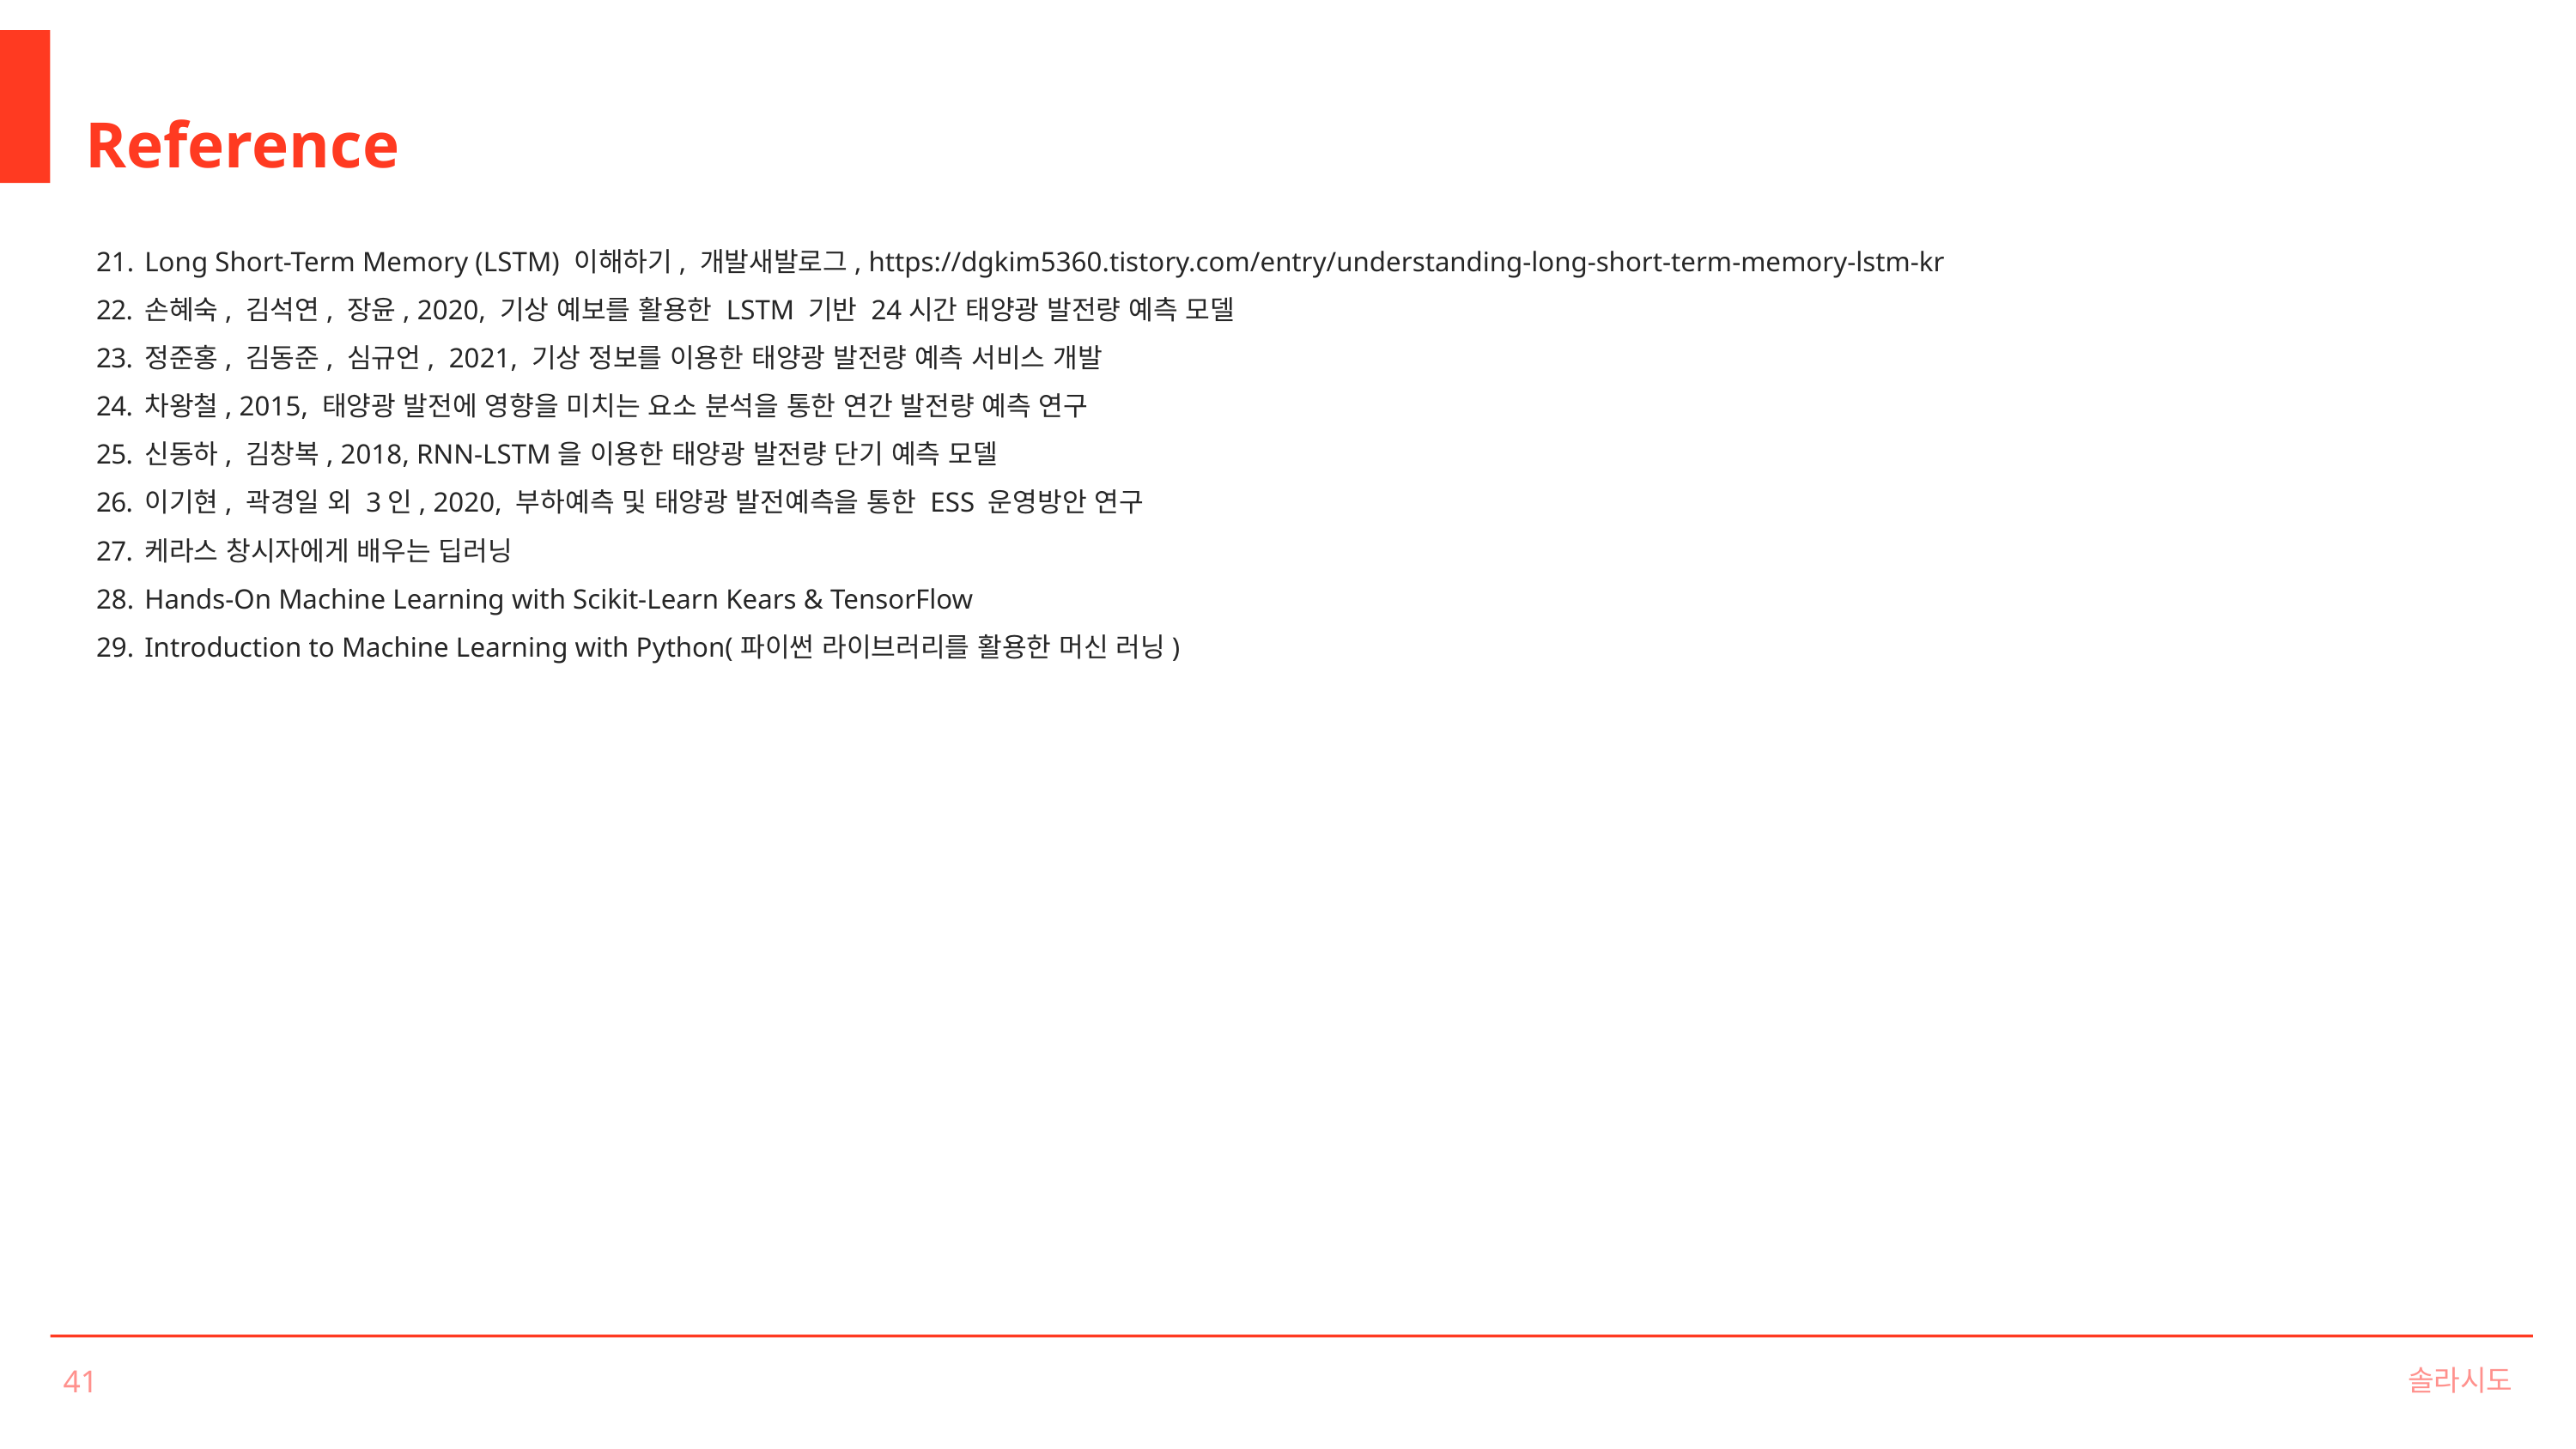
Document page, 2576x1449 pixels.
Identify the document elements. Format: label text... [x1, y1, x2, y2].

slide_number 41 [50, 1357, 351, 1410]
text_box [84, 29, 1682, 184]
footer 솔라시도 [2117, 1357, 2526, 1410]
text_box Long Short-Term Memory (LSTM) 이해하기, 개발새발로그, https://dgkim5360.tistory.com/entry/understanding-long-short-term-memory-lstm-kr 손혜숙, 김석연, 장윤, 2020, 기상 예보를 활용한 LSTM 기반 24시간 태양광 발전량 예측 모델 정준홍, 김동준, 심규언, 2021, 기상 정보를 이용한 태양광 발전량 예측 서비스 개발 차왕철, 2015, 태양광 발전에 영향을 미치는 요소 분석을 통한 연간 발전량 예측 연구 신동하, 김창복, 2018, RNN-LSTM을 이용한 태양광 발전량 단기 예측 모델 이기현, 곽경일 외 3인, 2020, 부하예측 및 태양광 발전예측을 통한 ESS 운영방안 연구 케라스 창시자에게 배우는 딥러닝 Hands-On Machine Learning with Scikit-Learn Kears & TensorFlow Introduction to Machine Learning with Python(파이썬 라이브러리를 활용한 머신 러닝) [83, 221, 2266, 701]
